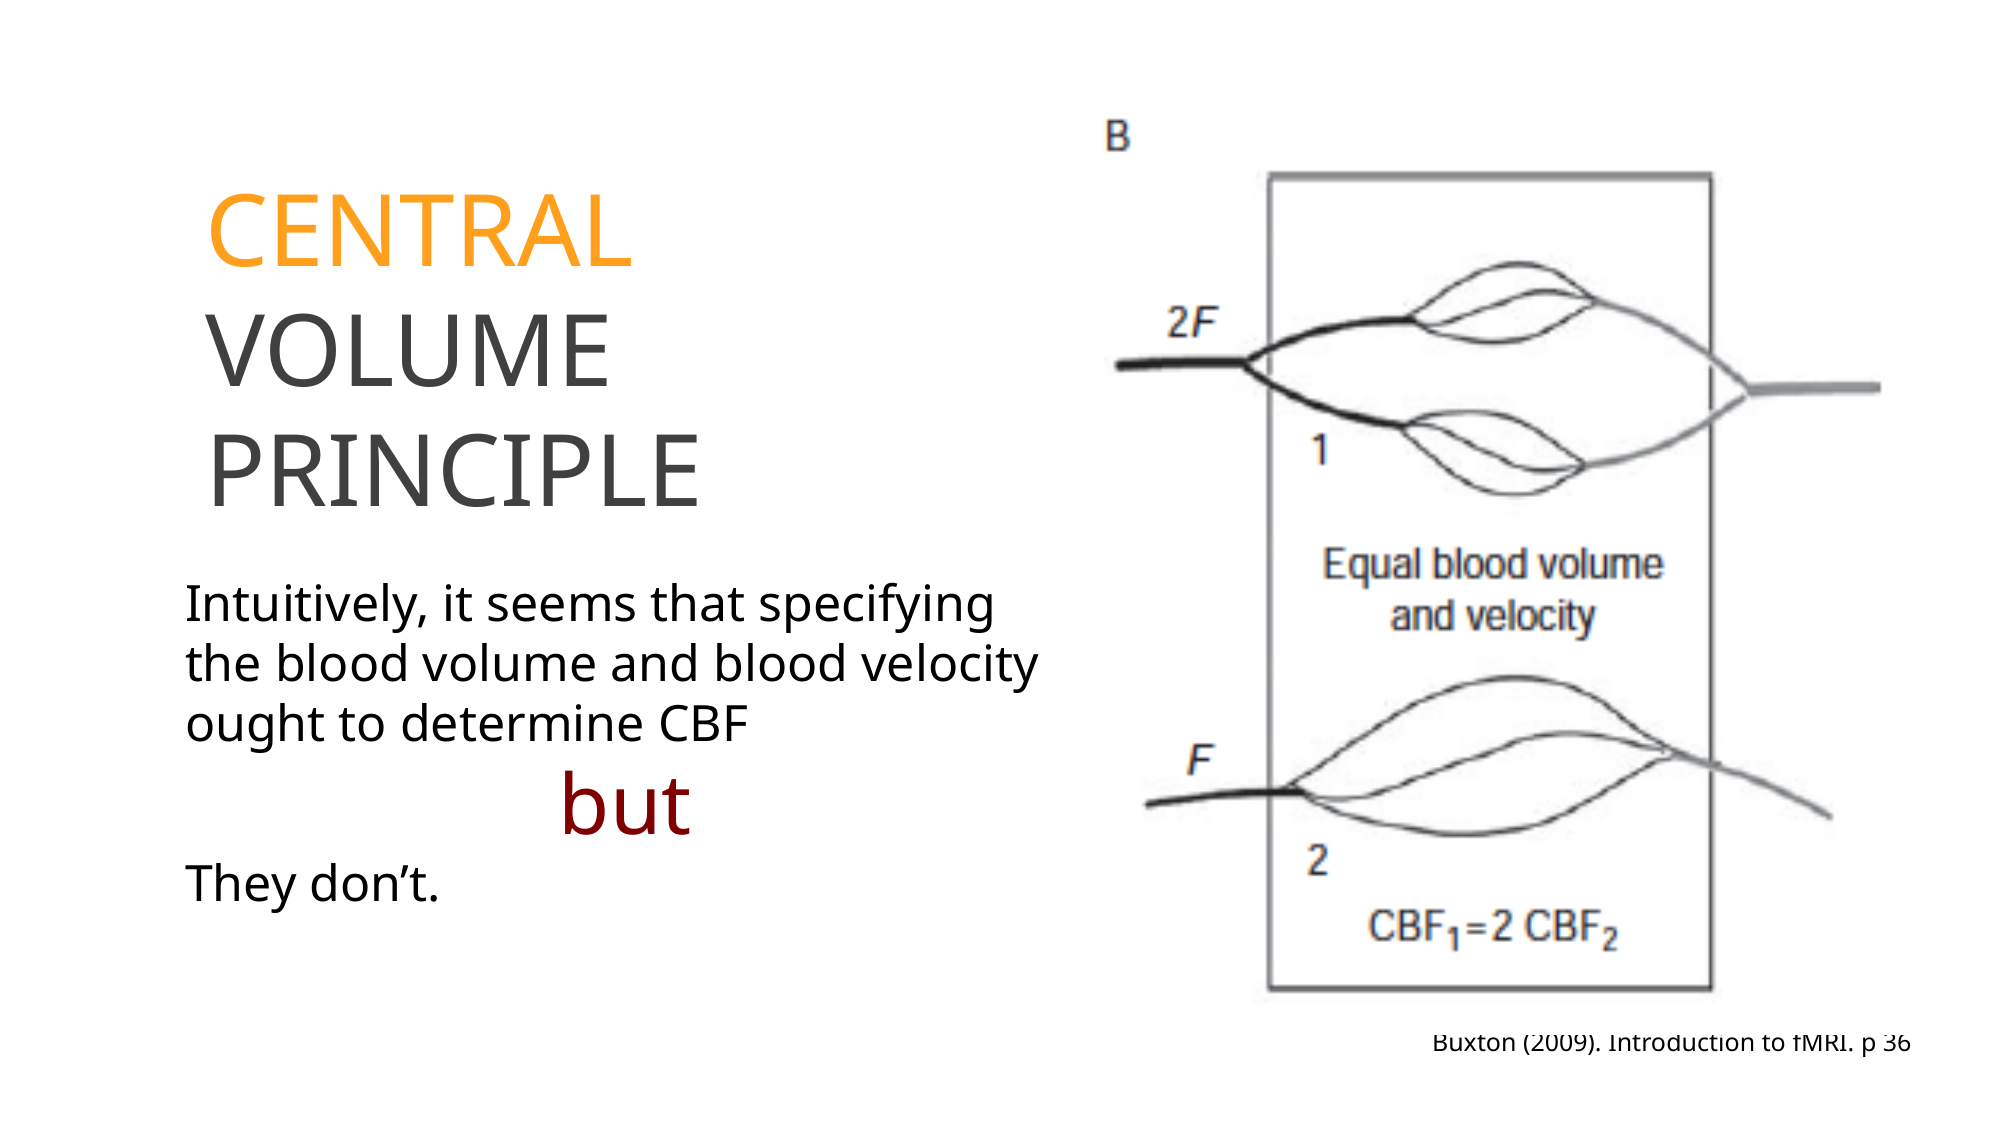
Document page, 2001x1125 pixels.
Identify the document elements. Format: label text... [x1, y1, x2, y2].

text_box Buxton (2009). Introduction to fMRI. p 36 [1417, 1019, 1927, 1065]
text_box Intuitively, it seems that specifying the blood volume and blood velocity ought to determine CBF but They don’t. [170, 563, 1080, 919]
text_box CENTRAL VOLUME PRINCIPLE [190, 159, 719, 534]
picture [1080, 90, 1920, 1035]
